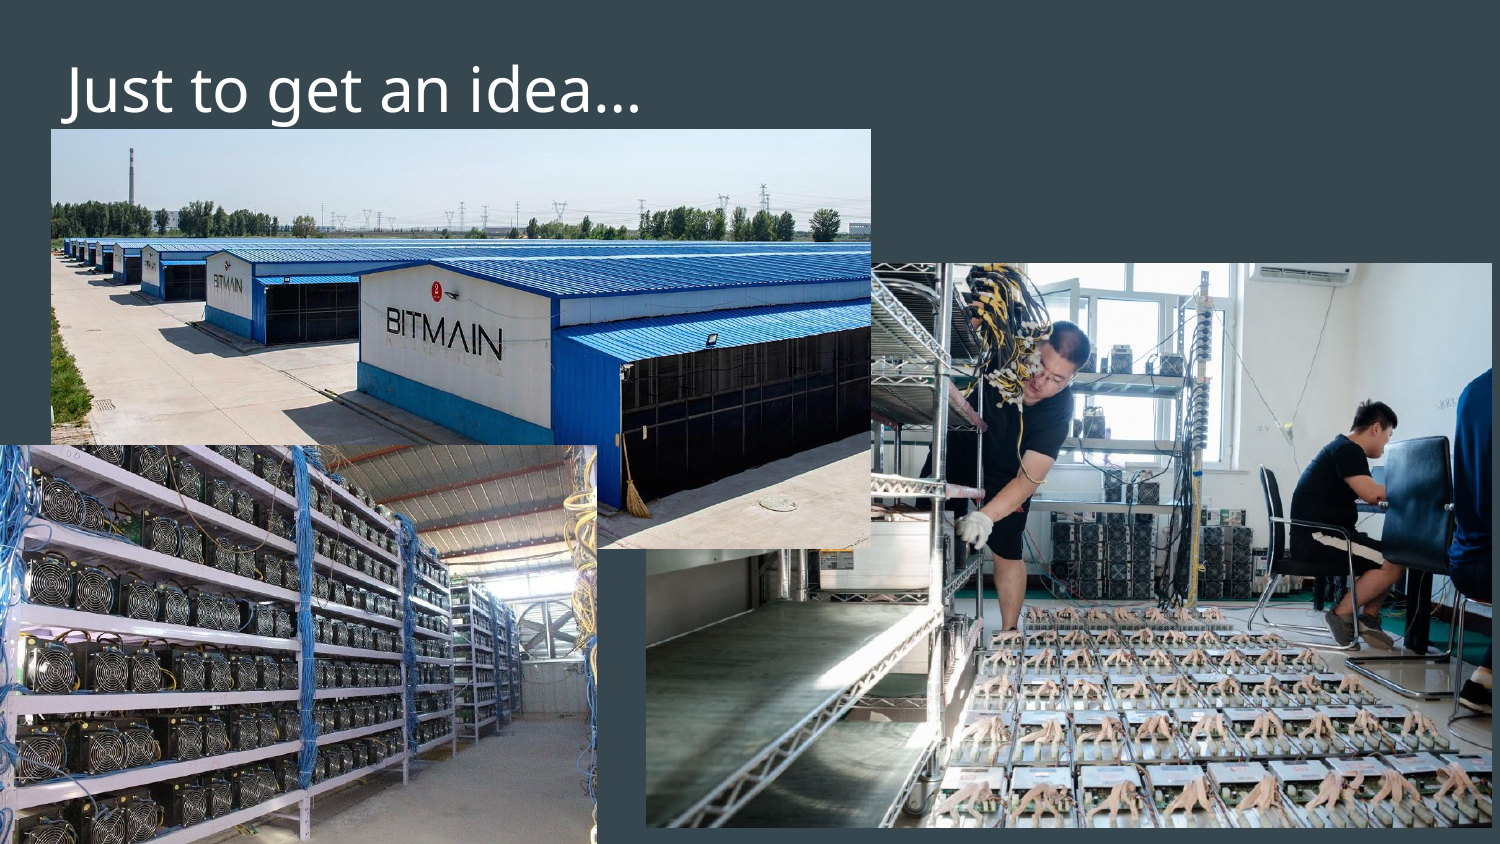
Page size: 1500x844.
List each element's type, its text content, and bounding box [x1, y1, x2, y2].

title Just to get an idea… [51, 35, 1449, 130]
picture [0, 129, 1493, 844]
